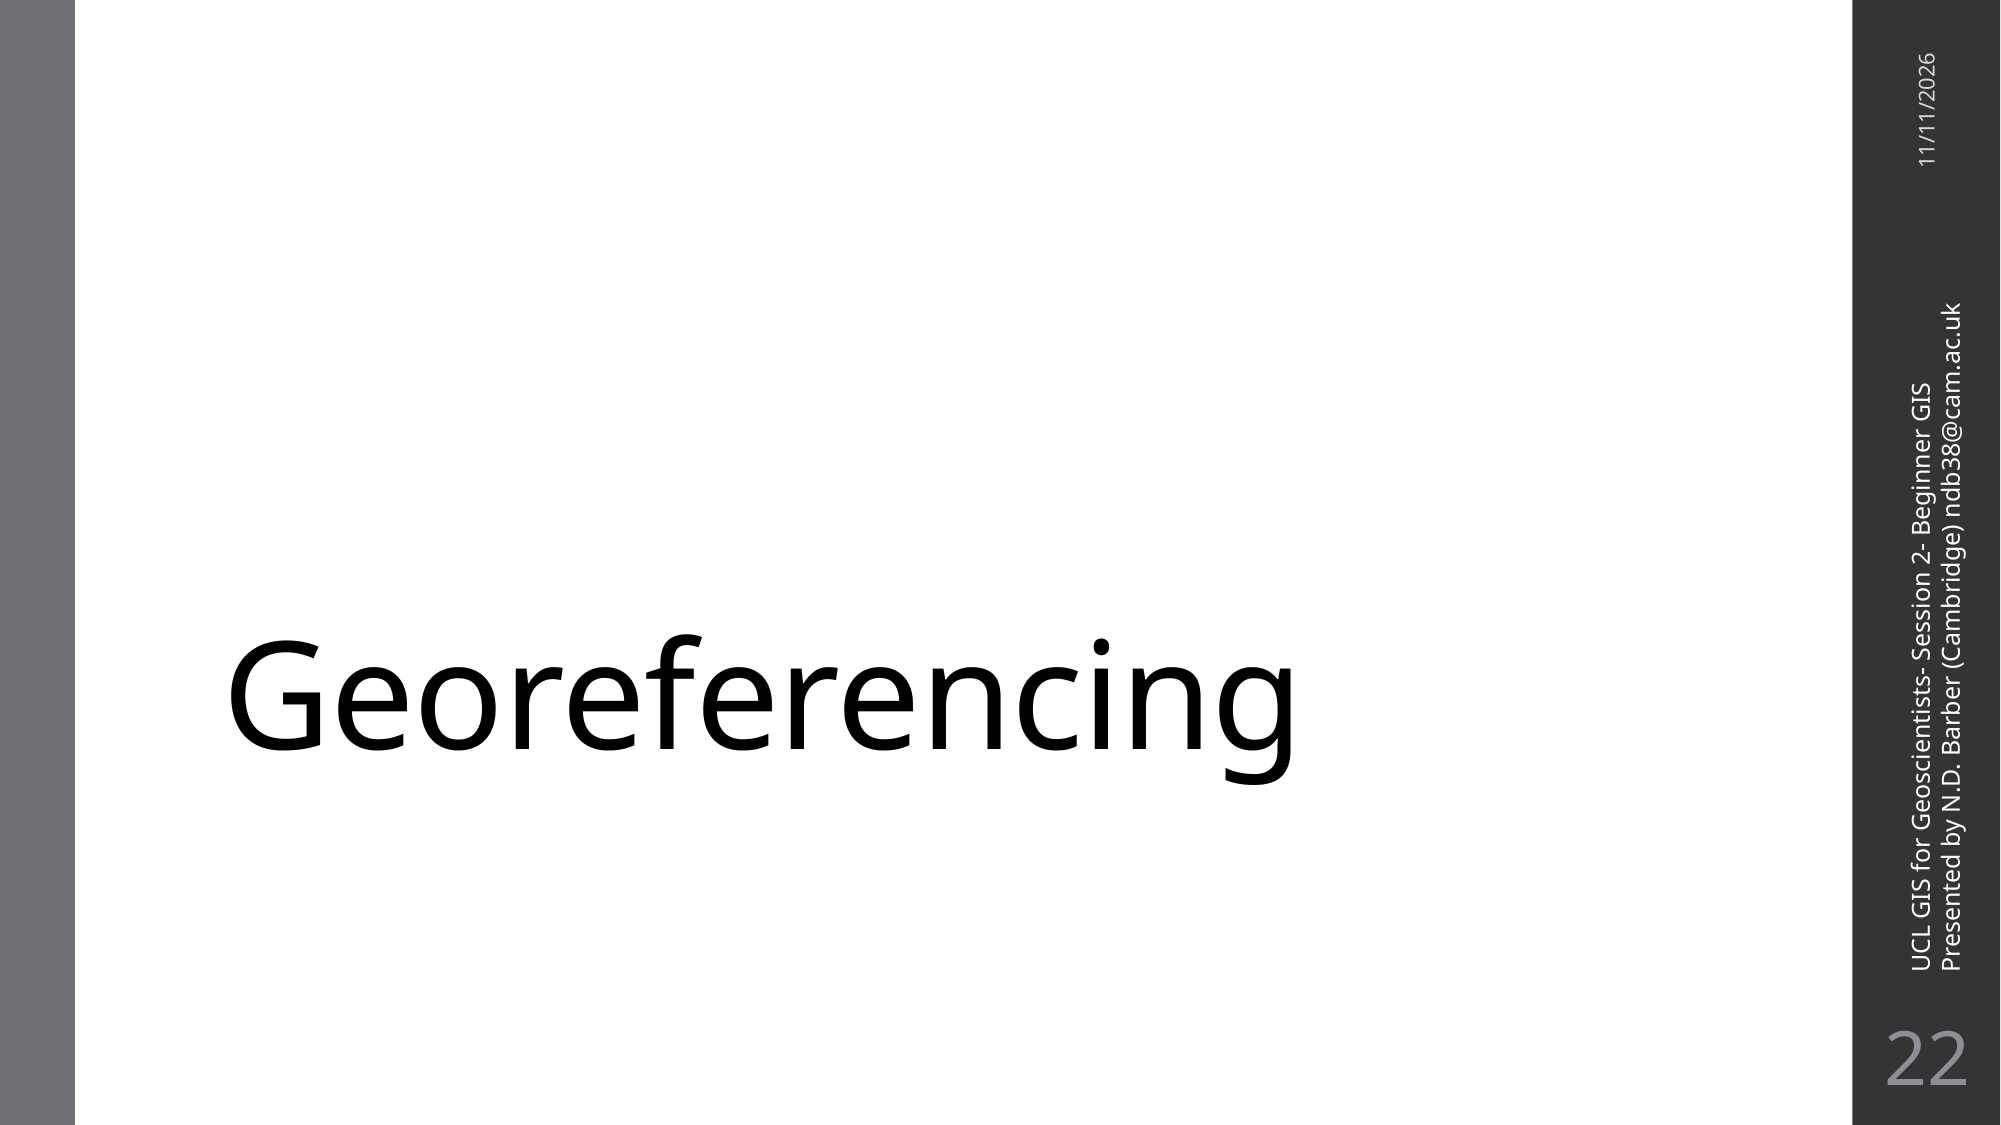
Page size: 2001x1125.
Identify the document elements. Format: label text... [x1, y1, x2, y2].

footer UCL GIS for Geoscientists- Session 2- Beginner GIS Presented by N.D. Barber (Cambridge) ndb38@cam.ac.uk [1897, 166, 1958, 988]
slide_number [1897, 37, 1958, 166]
title Georeferencing [206, 124, 1752, 788]
slide_number 21 [1852, 1012, 2000, 1110]
